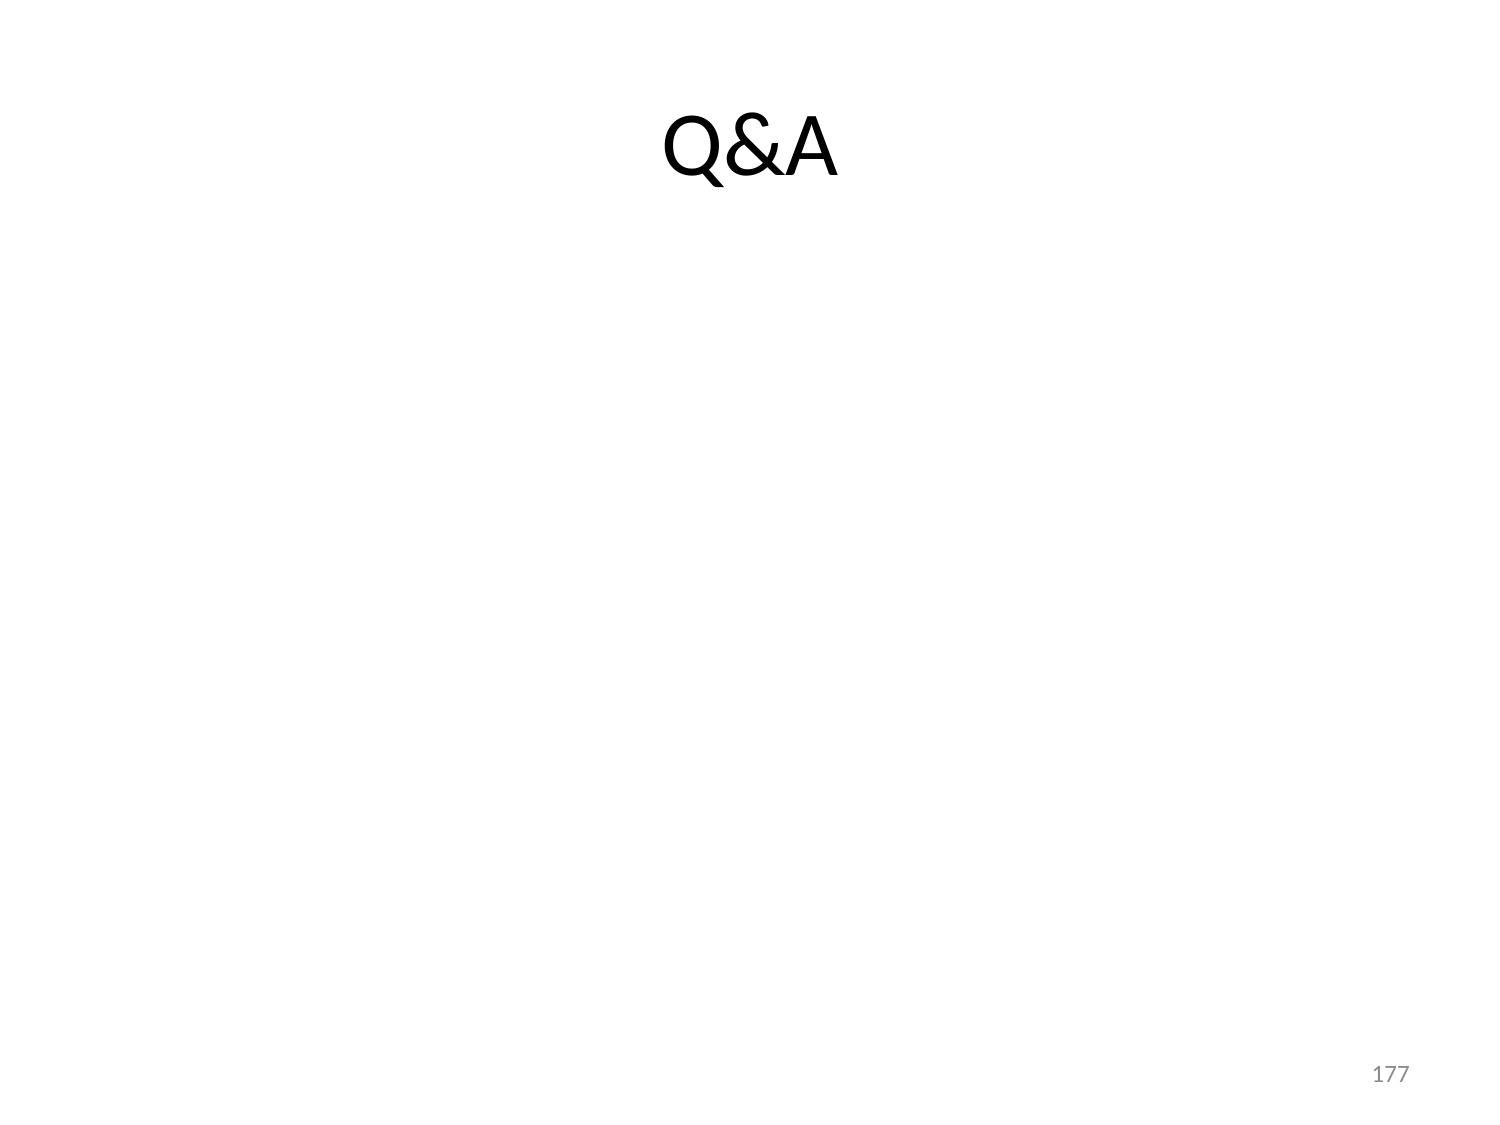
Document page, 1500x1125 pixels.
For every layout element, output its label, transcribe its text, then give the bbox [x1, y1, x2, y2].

slide_number 177 [1074, 1042, 1425, 1103]
title Q&A [75, 45, 1425, 233]
